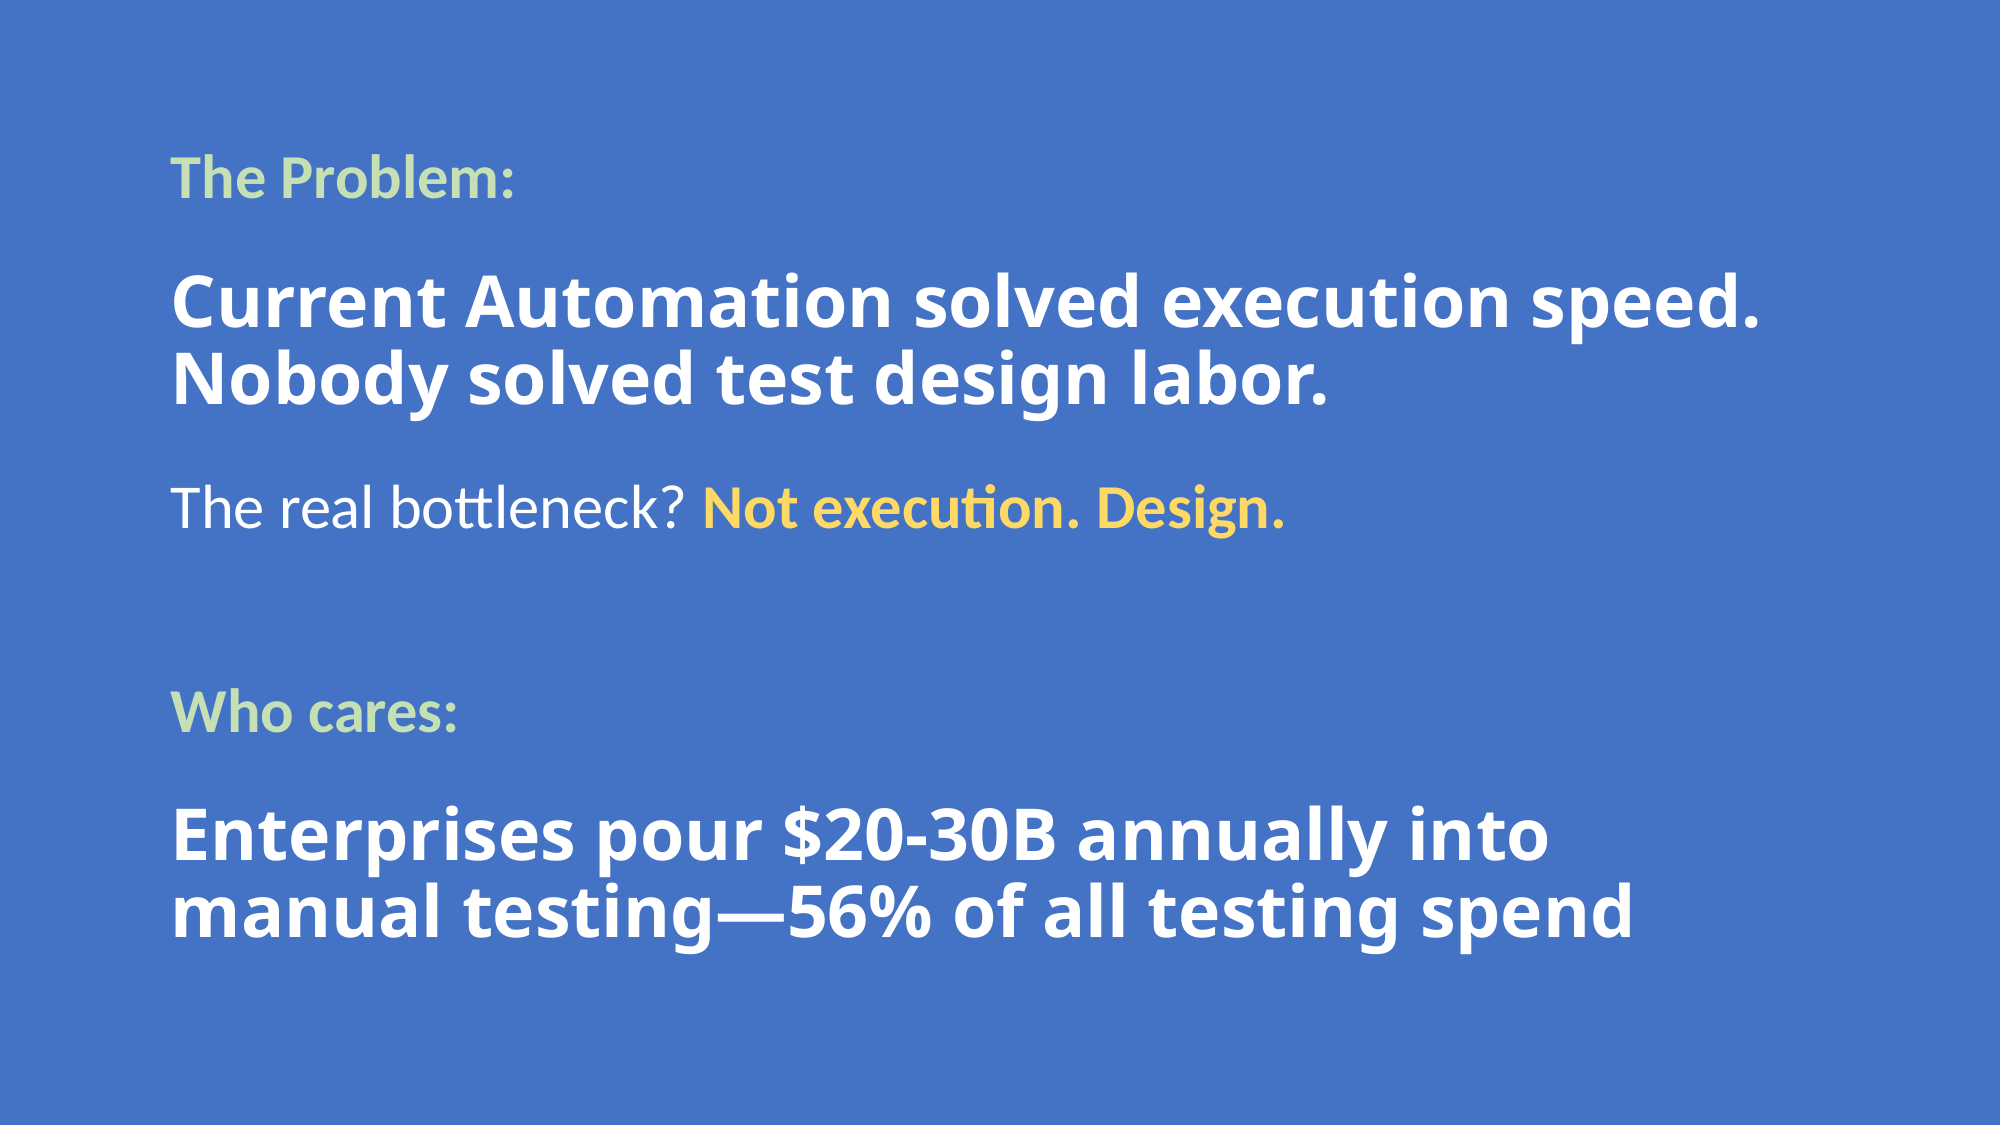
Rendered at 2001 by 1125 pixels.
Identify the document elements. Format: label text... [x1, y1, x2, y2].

text_box Who cares: [155, 662, 552, 753]
title Current Automation solved execution speed. Nobody solved test design labor. [155, 233, 1881, 452]
text_box Enterprises pour $20-30B annually into manual testing—56% of all testing spend [155, 767, 1717, 985]
text_box The real bottleneck? Not execution. Design. [155, 458, 1555, 549]
text_box The Problem: [155, 128, 552, 219]
